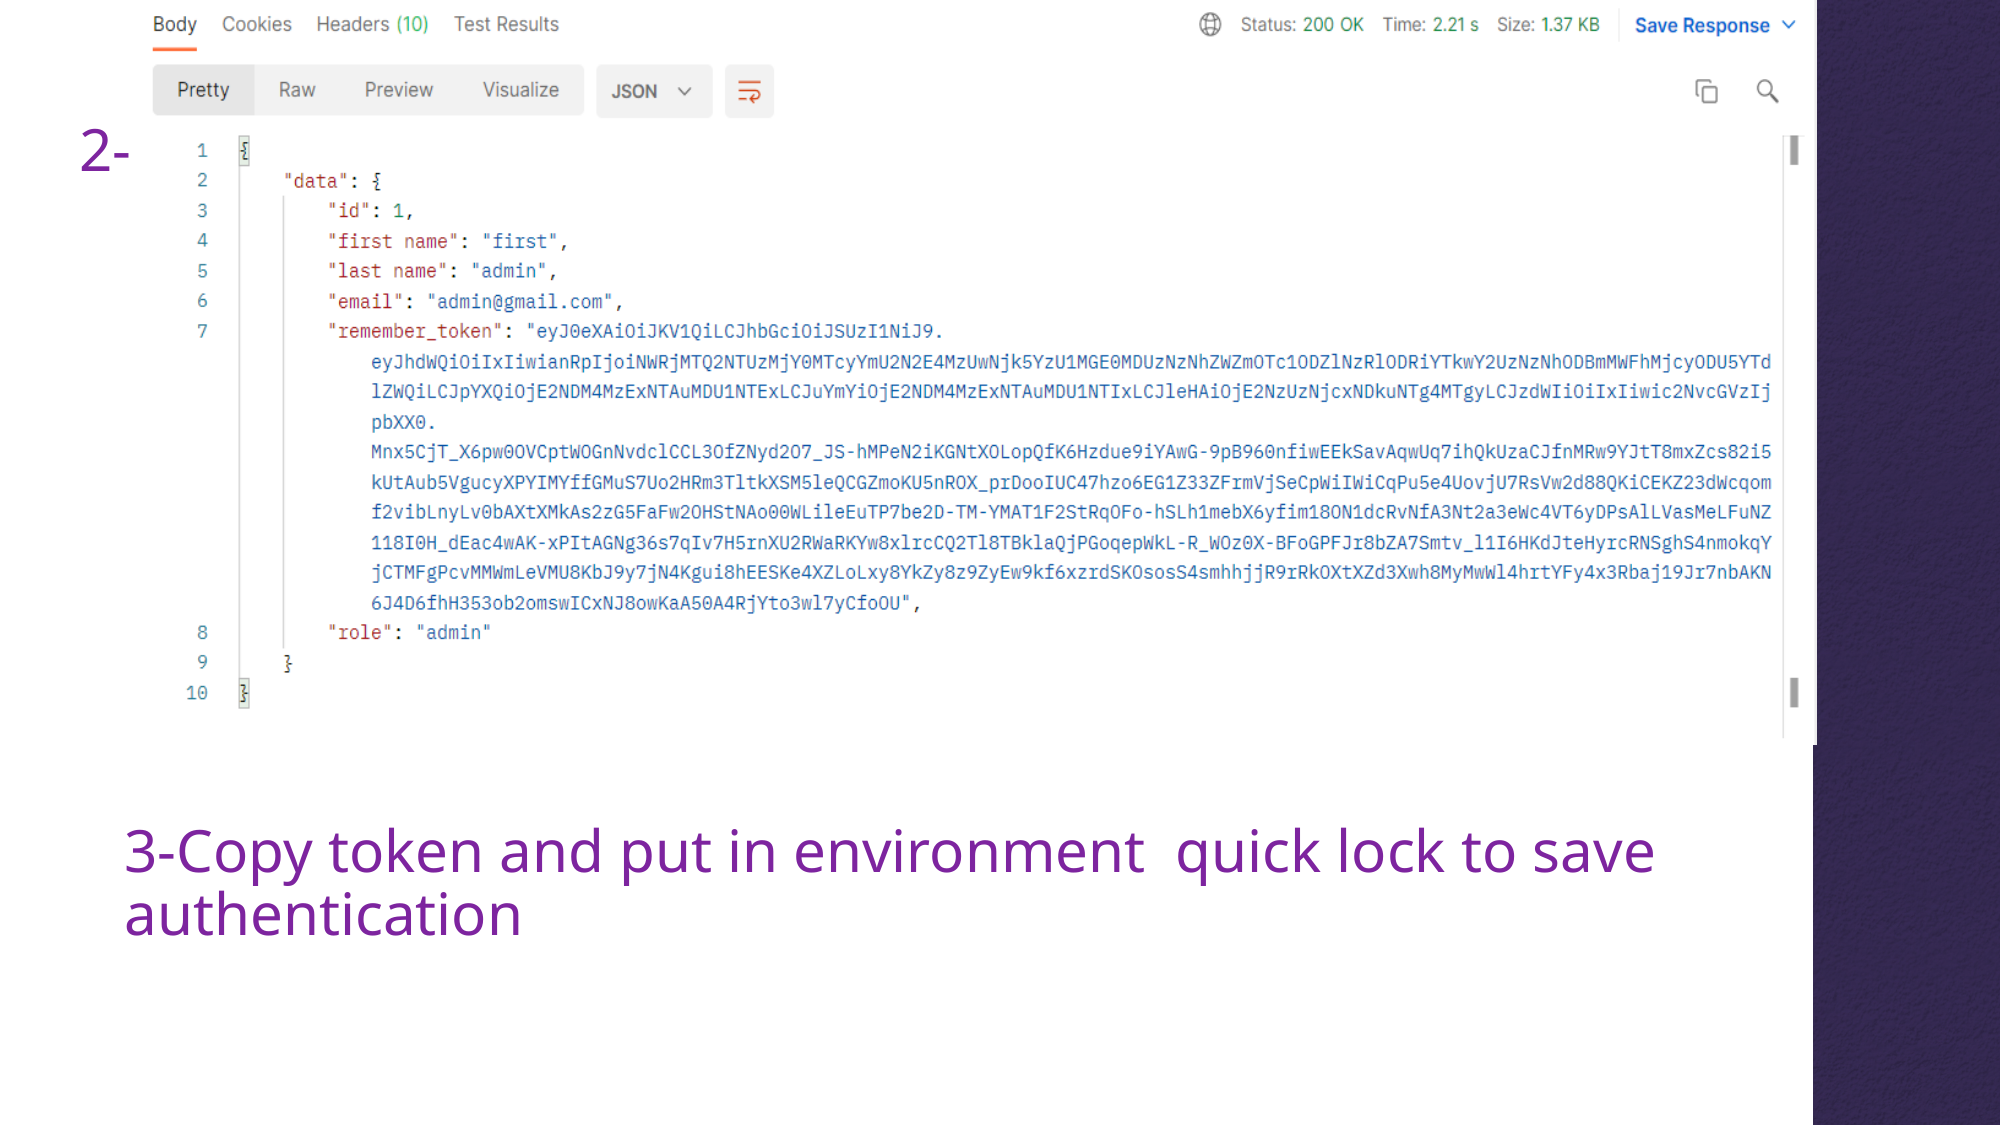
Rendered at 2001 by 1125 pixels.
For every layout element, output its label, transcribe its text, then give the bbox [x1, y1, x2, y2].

text_box 3-Copy token and put in environment quick lock to save authentication [109, 814, 1804, 956]
text_box 2- [64, 113, 148, 191]
picture [148, 0, 2000, 1125]
